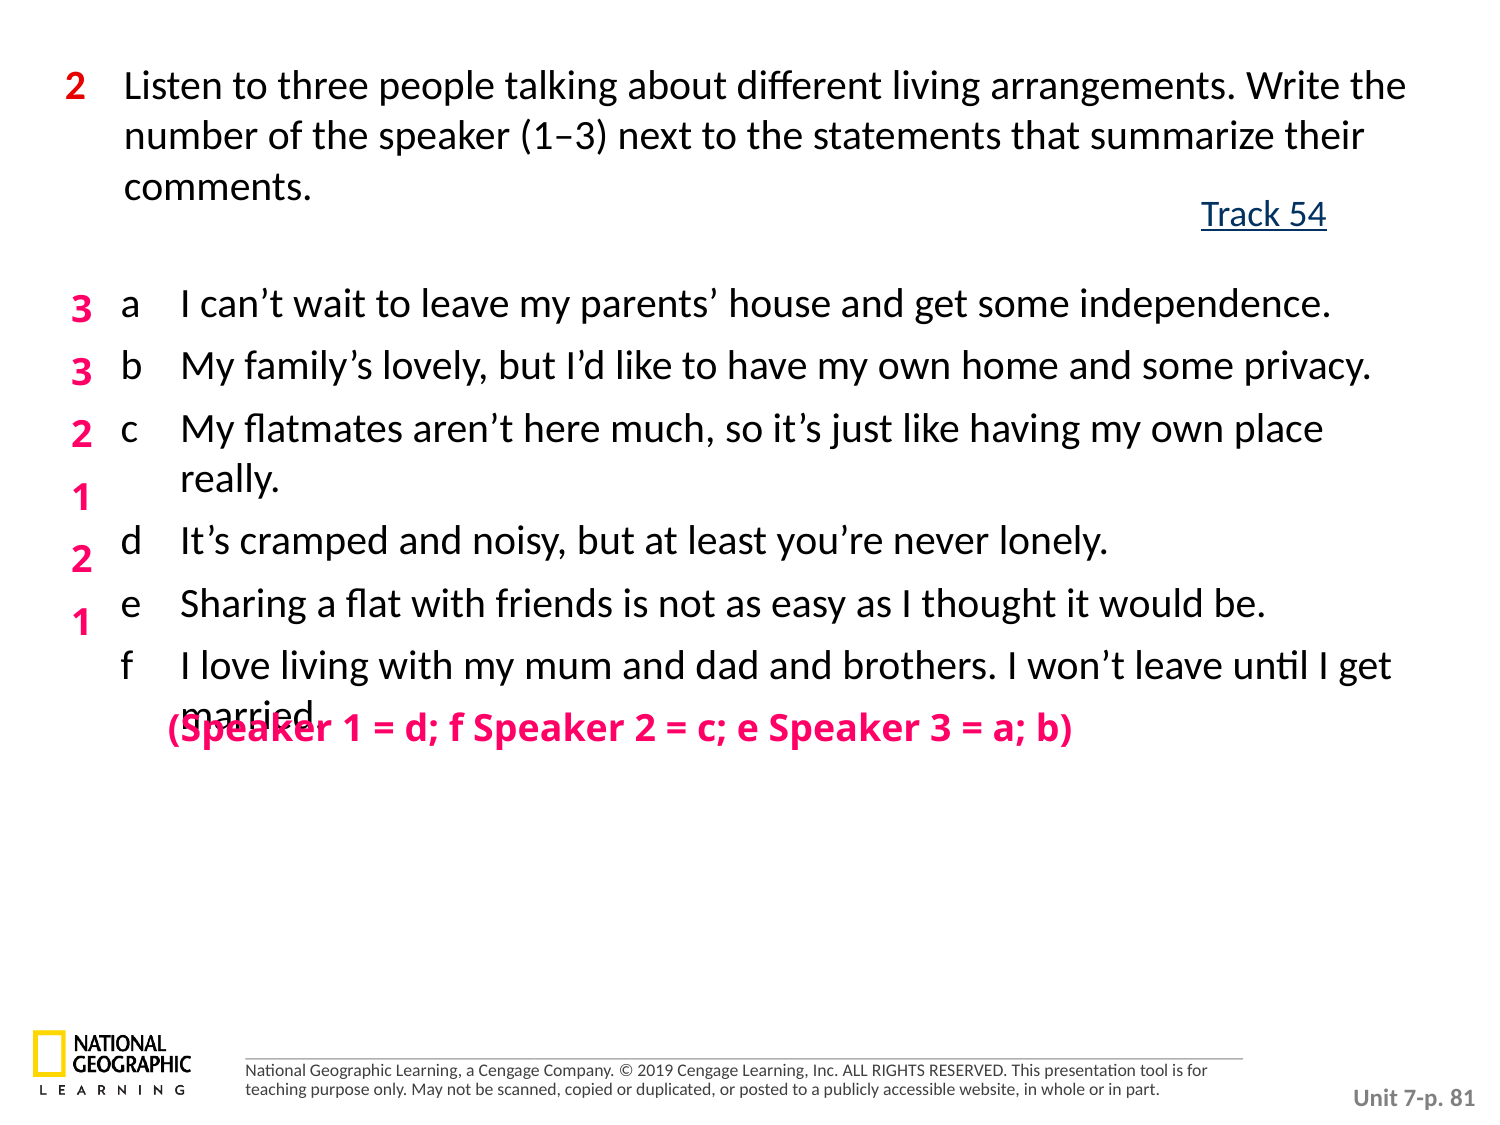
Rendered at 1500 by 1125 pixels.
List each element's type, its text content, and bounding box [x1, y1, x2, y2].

text_box Track 54 [1186, 181, 1342, 242]
text_box Unit 7-p. 81 [1305, 1073, 1491, 1119]
picture [33, 1030, 191, 1095]
text_box (Speaker 1 = d; f Speaker 2 = c; e Speaker 3 = a; b) [153, 696, 1218, 757]
text_box a I can’t wait to leave my parents’ house and get some independence. b My family’s lovely, but I’d like to have my own home and some privacy. c My flatmates aren’t here much, so it’s just like having my own place really. d It’s cramped and noisy, but at least you’re never lonely. e Sharing a flat with friends is not as easy as I thought it would be. f I love living with my mum and dad and brothers. I won’t leave until I get married. [105, 267, 1445, 746]
text_box 2 Listen to three people talking about different living arrangements. Write the number of the speaker (1–3) next to the statements that summarize their comments. [50, 50, 1443, 216]
text_box 3 3 2 1 2 1 [56, 260, 130, 651]
